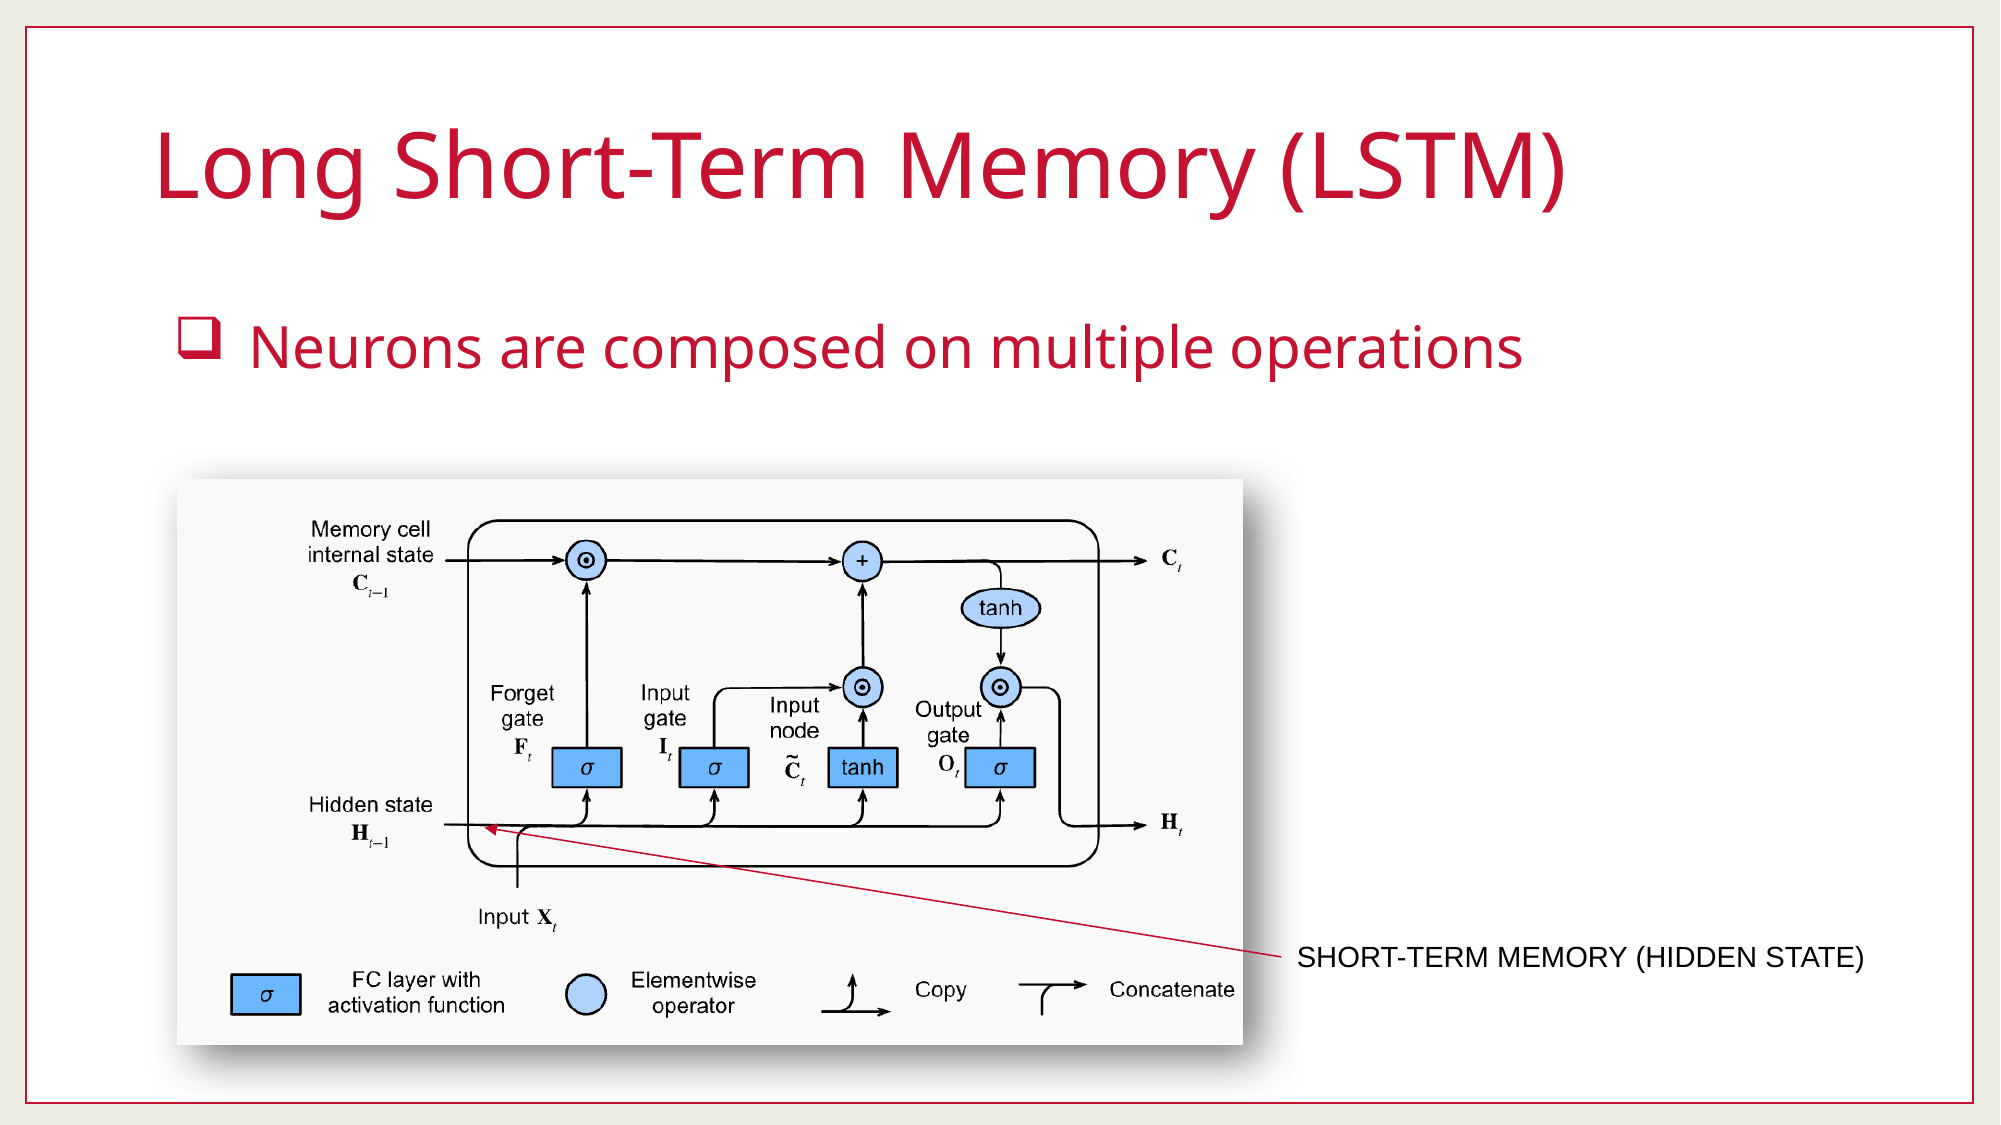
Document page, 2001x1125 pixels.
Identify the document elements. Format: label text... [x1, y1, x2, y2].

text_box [484, 827, 1282, 958]
title Long Short-Term Memory (LSTM) [137, 59, 1976, 278]
list Neurons are composed on multiple operations [158, 310, 1976, 1125]
text_box SHORT-TERM MEMORY (HIDDEN STATE) [1282, 930, 1881, 981]
picture [177, 479, 1244, 1046]
